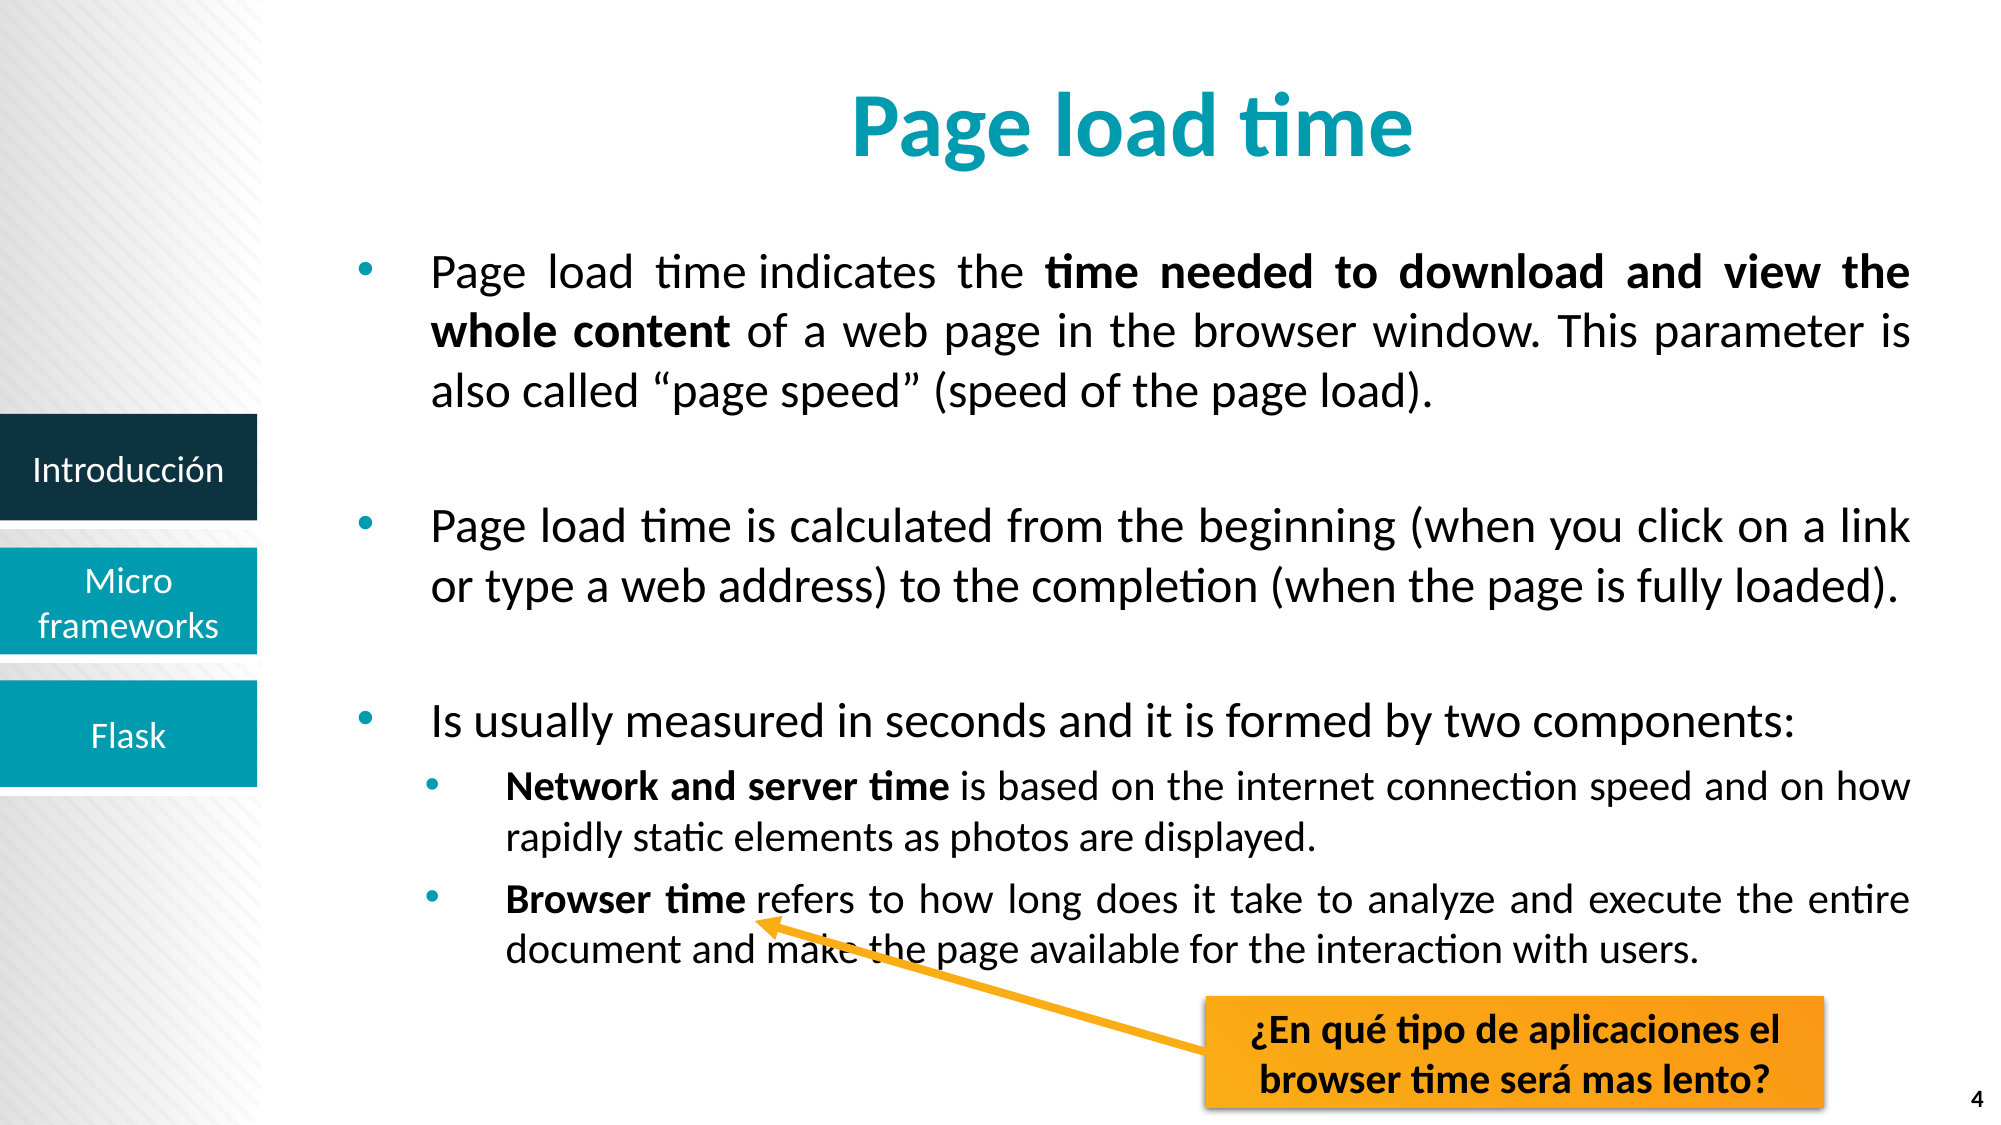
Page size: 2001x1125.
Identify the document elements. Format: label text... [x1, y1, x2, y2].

list Page load time indicates the time needed to download and view the whole content of a web page in the browser window. This parameter is also called “page speed” (speed of the page load). Page load time is calculated from the beginning (when you click on a link or type a web address) to the completion (when the page is fully loaded). Is usually measured in seconds and it is formed by two components: Network and server time is based on the internet connection speed and on how rapidly static elements as photos are displayed. Browser time refers to how long does it take to analyze and execute the entire document and make the page available for the interaction with users. [340, 231, 1927, 997]
slide_number 4 [1921, 1072, 2000, 1124]
title Page load time [340, 36, 1927, 204]
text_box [754, 920, 1207, 1053]
text_box ¿En qué tipo de aplicaciones el browser time será mas lento? [1206, 996, 1825, 1108]
